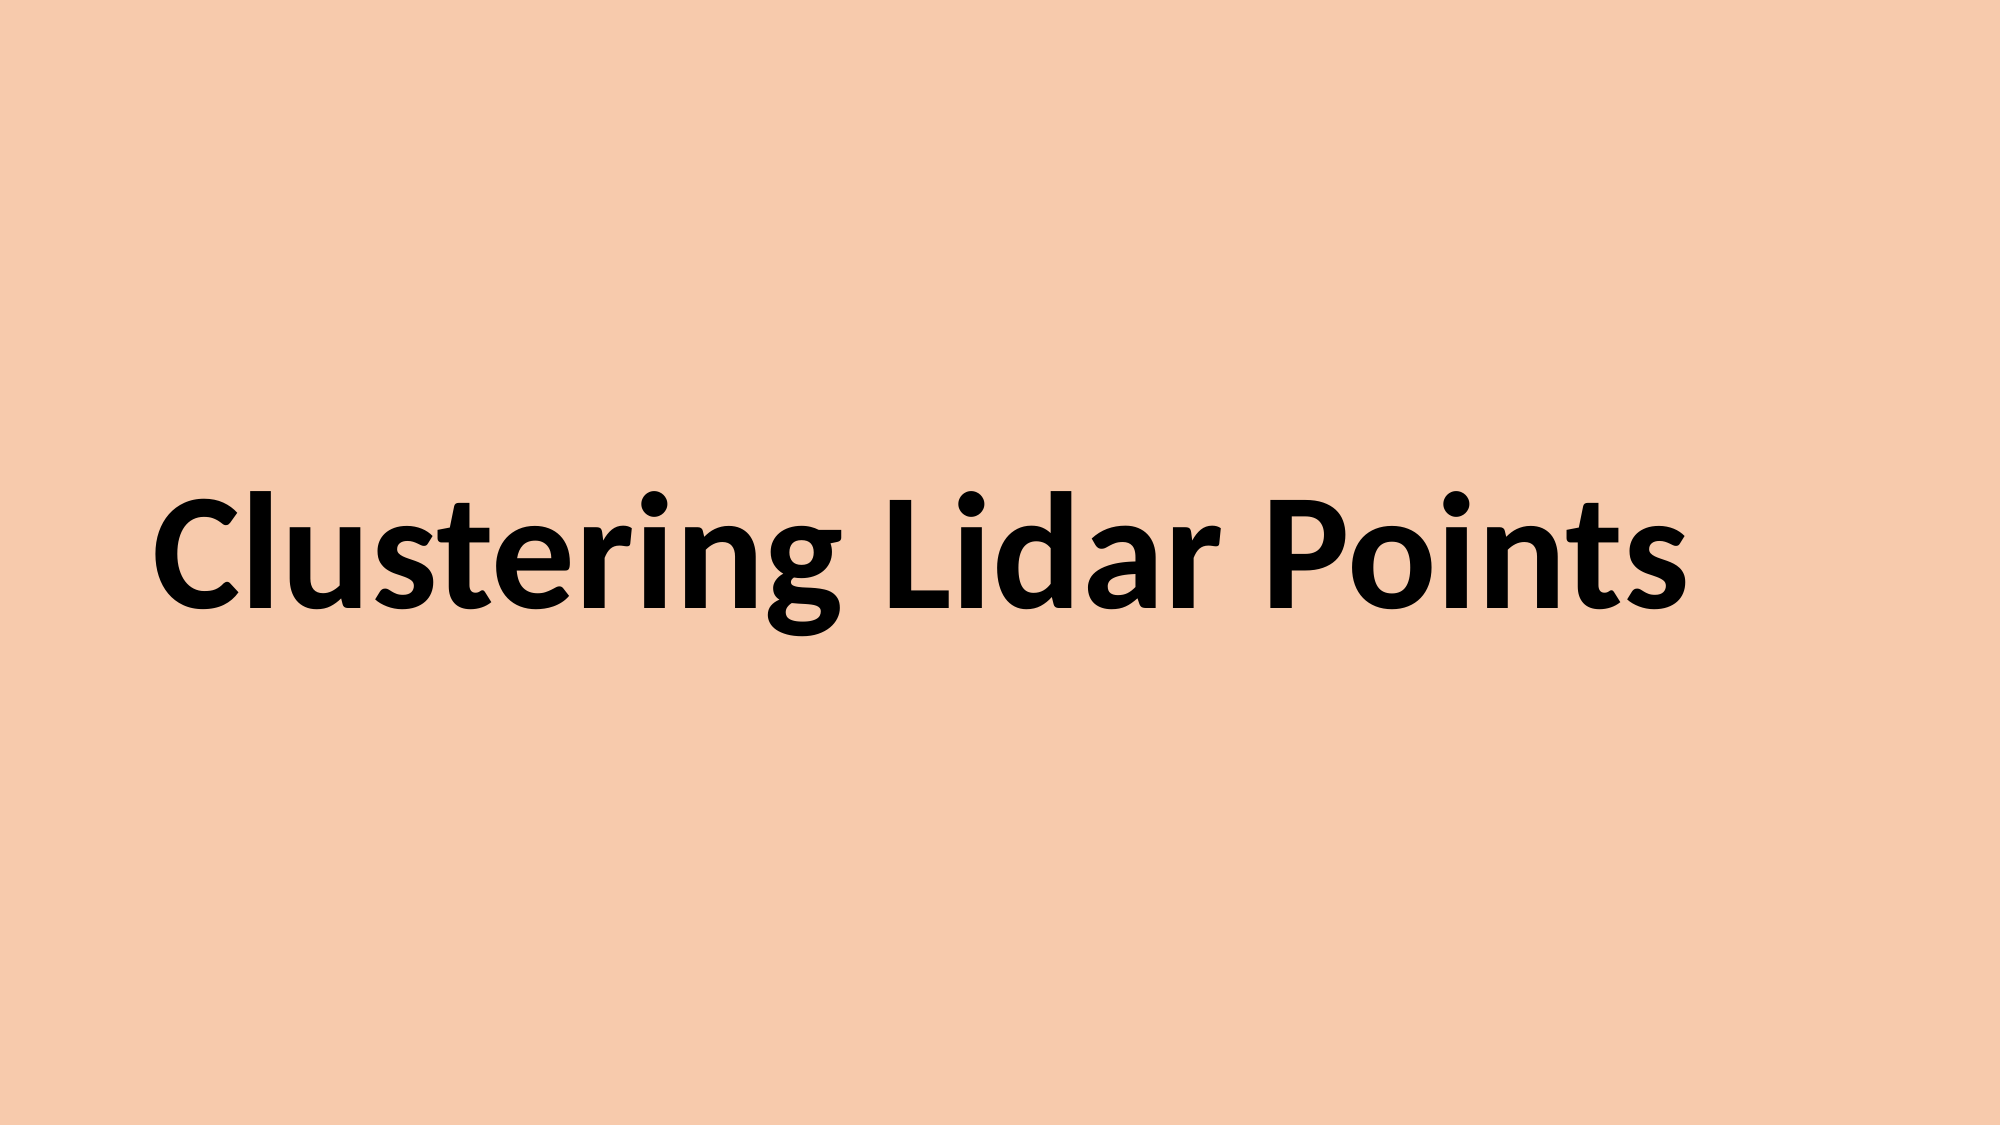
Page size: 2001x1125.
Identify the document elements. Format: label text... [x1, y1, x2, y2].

title Clustering Lidar Points [137, 277, 1863, 653]
